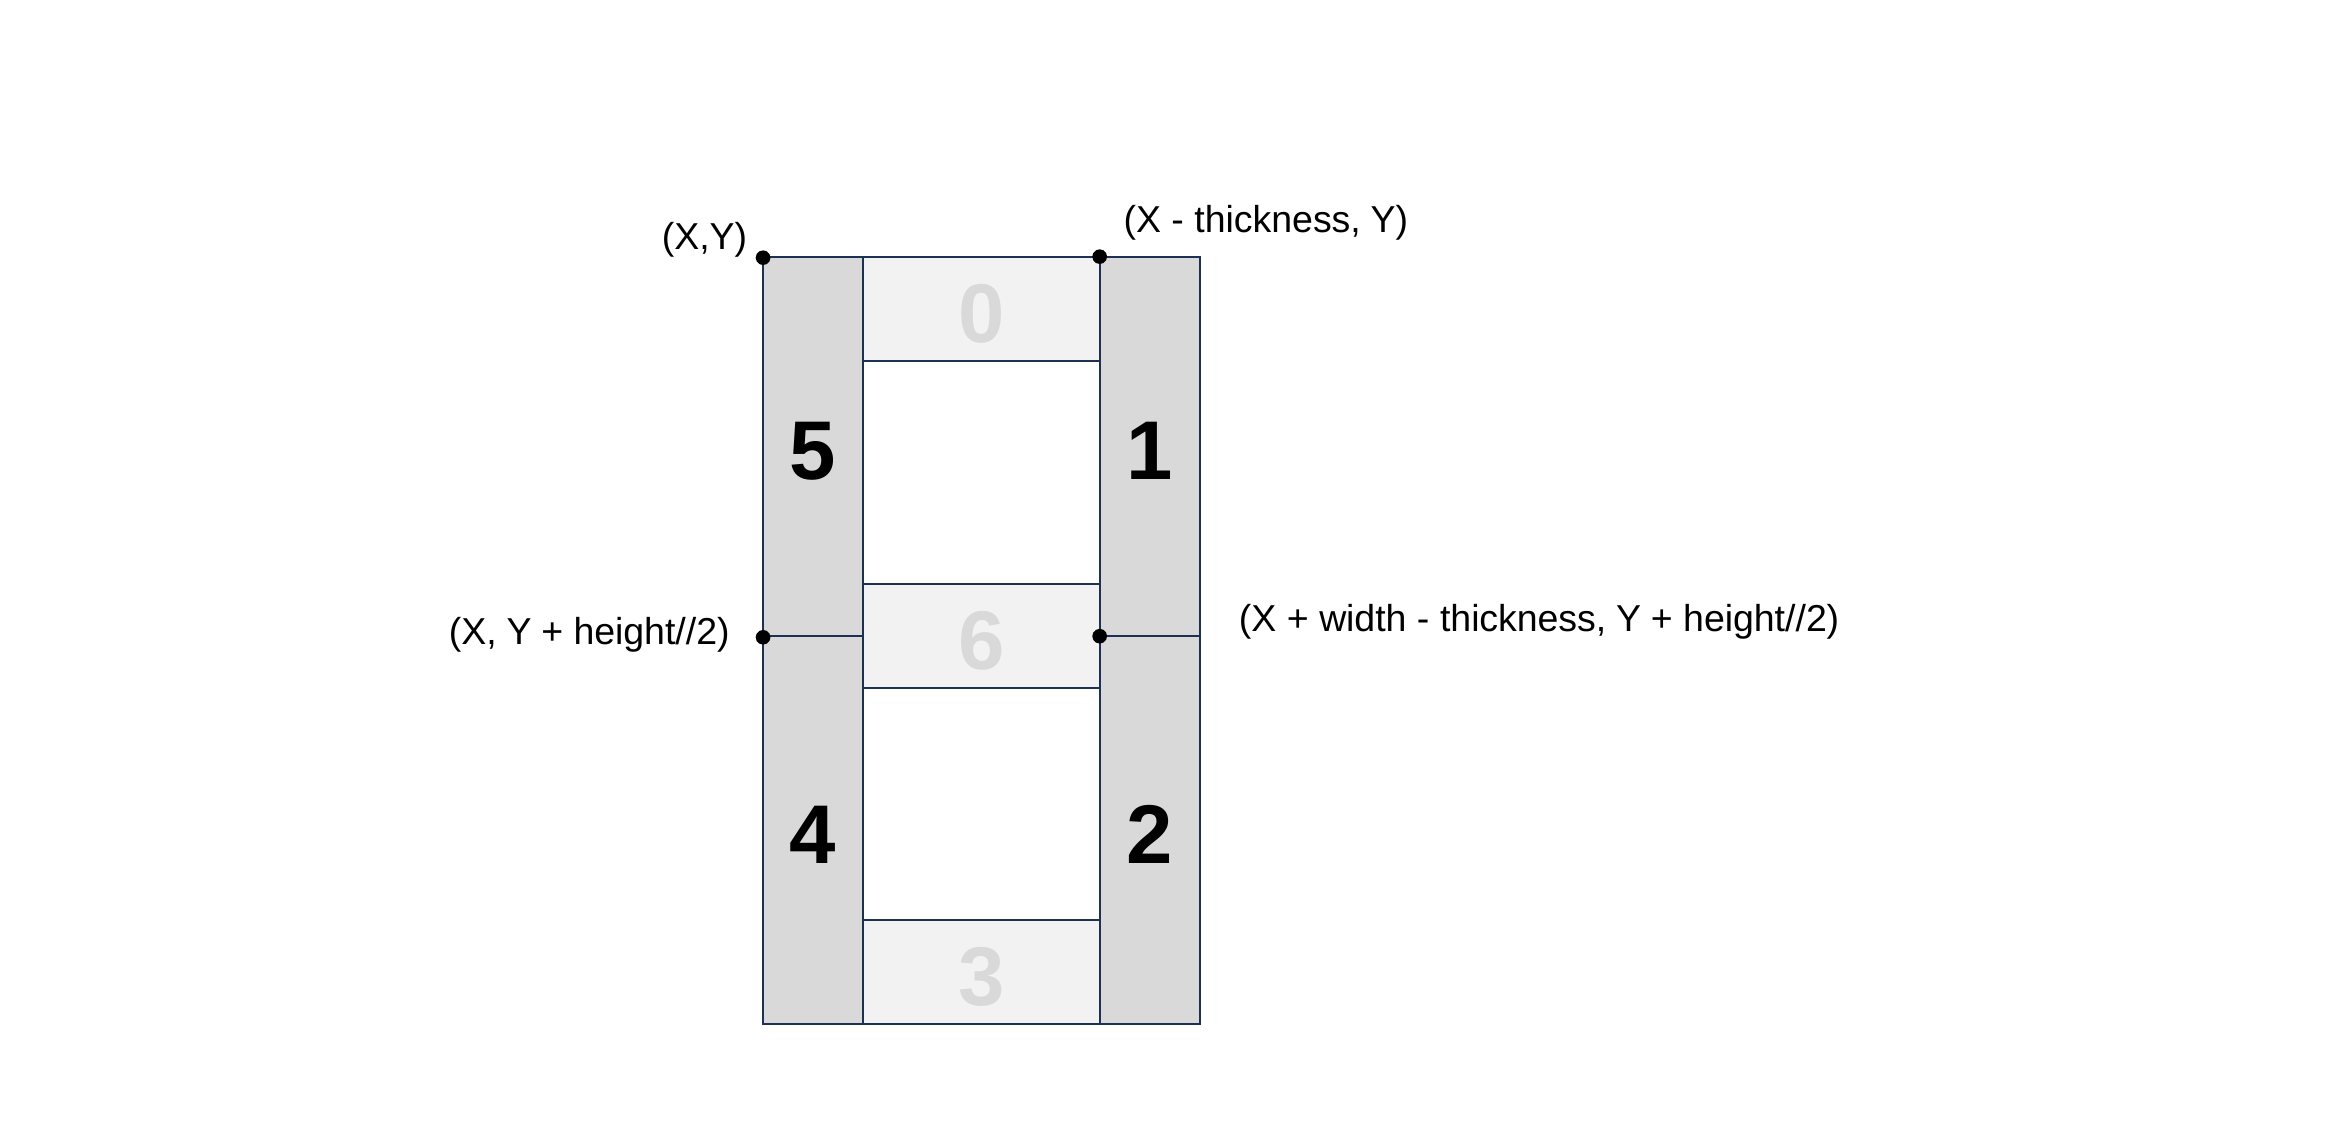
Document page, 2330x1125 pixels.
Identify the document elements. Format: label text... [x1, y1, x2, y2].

text_box (X, Y + height//2) [434, 599, 745, 660]
text_box 3 [864, 919, 1099, 1025]
text_box 2 [1099, 635, 1201, 1025]
text_box 6 [864, 583, 1099, 689]
text_box [754, 628, 772, 646]
text_box [1091, 248, 1109, 266]
text_box 4 [762, 635, 864, 1025]
text_box (X + width - thickness, Y + height//2) [1224, 587, 1855, 647]
text_box [754, 249, 772, 267]
text_box 0 [864, 256, 1099, 362]
text_box (X - thickness, Y) [1108, 187, 1424, 248]
text_box 1 [1099, 256, 1201, 635]
text_box [1091, 627, 1109, 645]
text_box (X,Y) [647, 204, 763, 265]
text_box 5 [762, 256, 864, 635]
